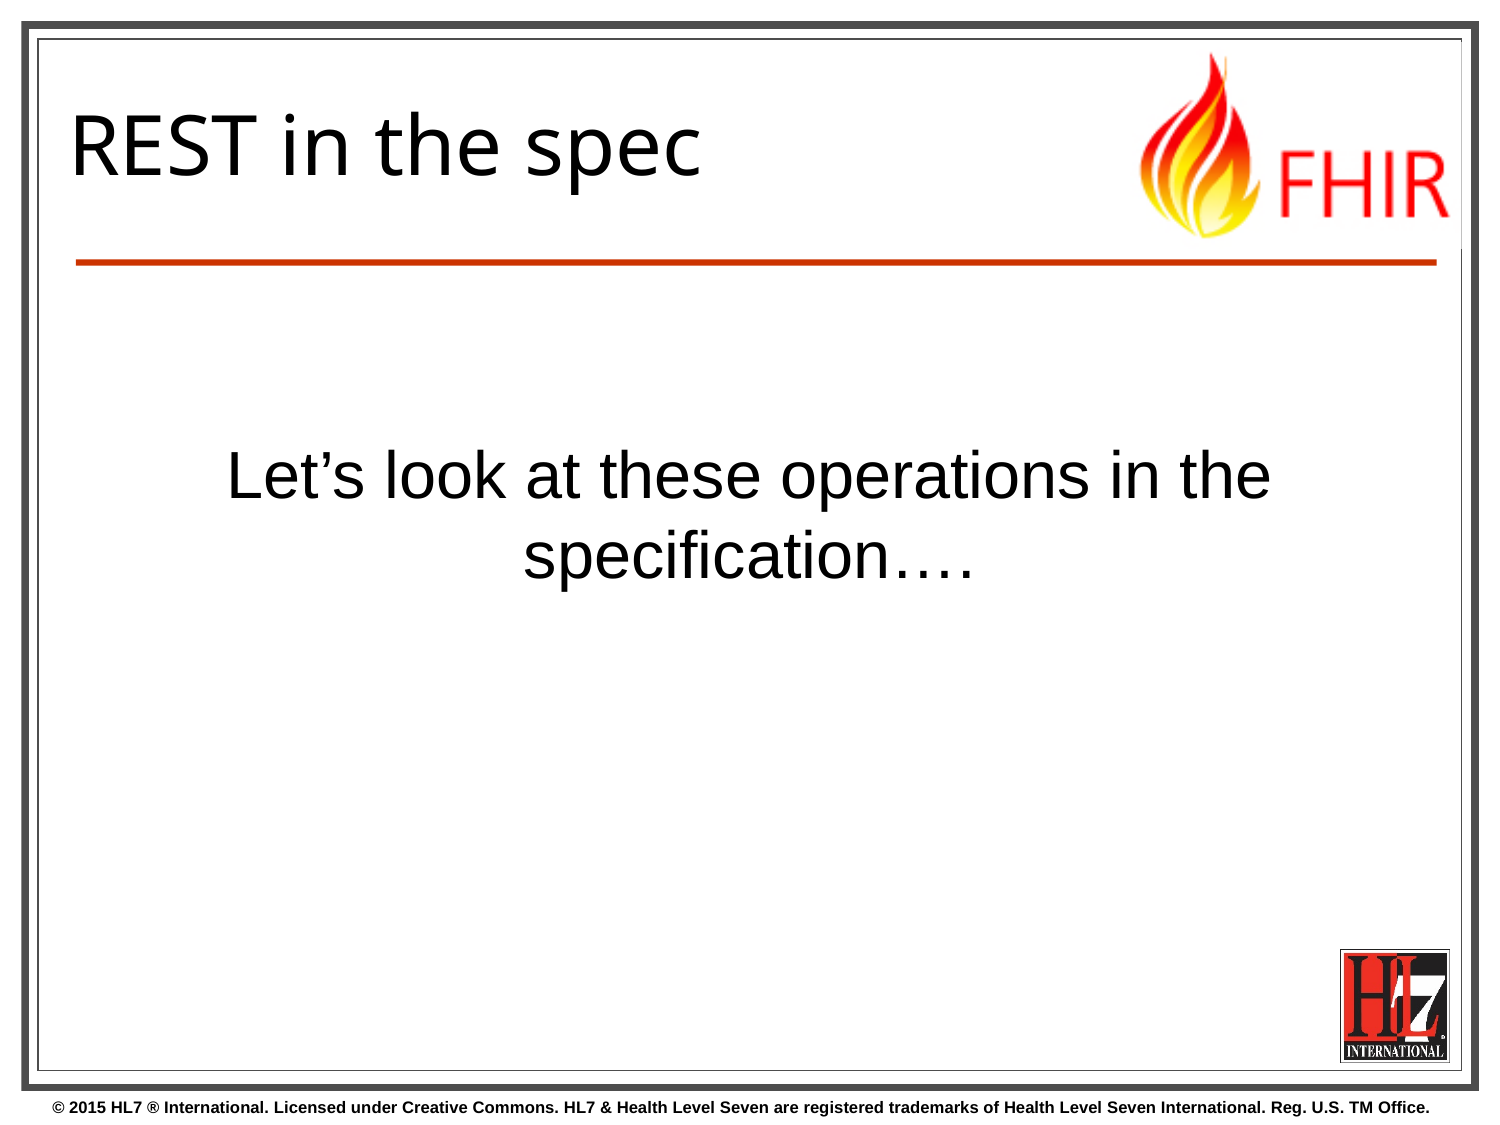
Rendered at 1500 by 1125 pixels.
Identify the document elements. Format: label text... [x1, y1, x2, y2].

picture [1128, 42, 1462, 249]
text_box Let’s look at these operations in the specification…. [162, 424, 1338, 600]
picture [1340, 949, 1450, 1063]
title REST in the spec [53, 54, 1128, 249]
